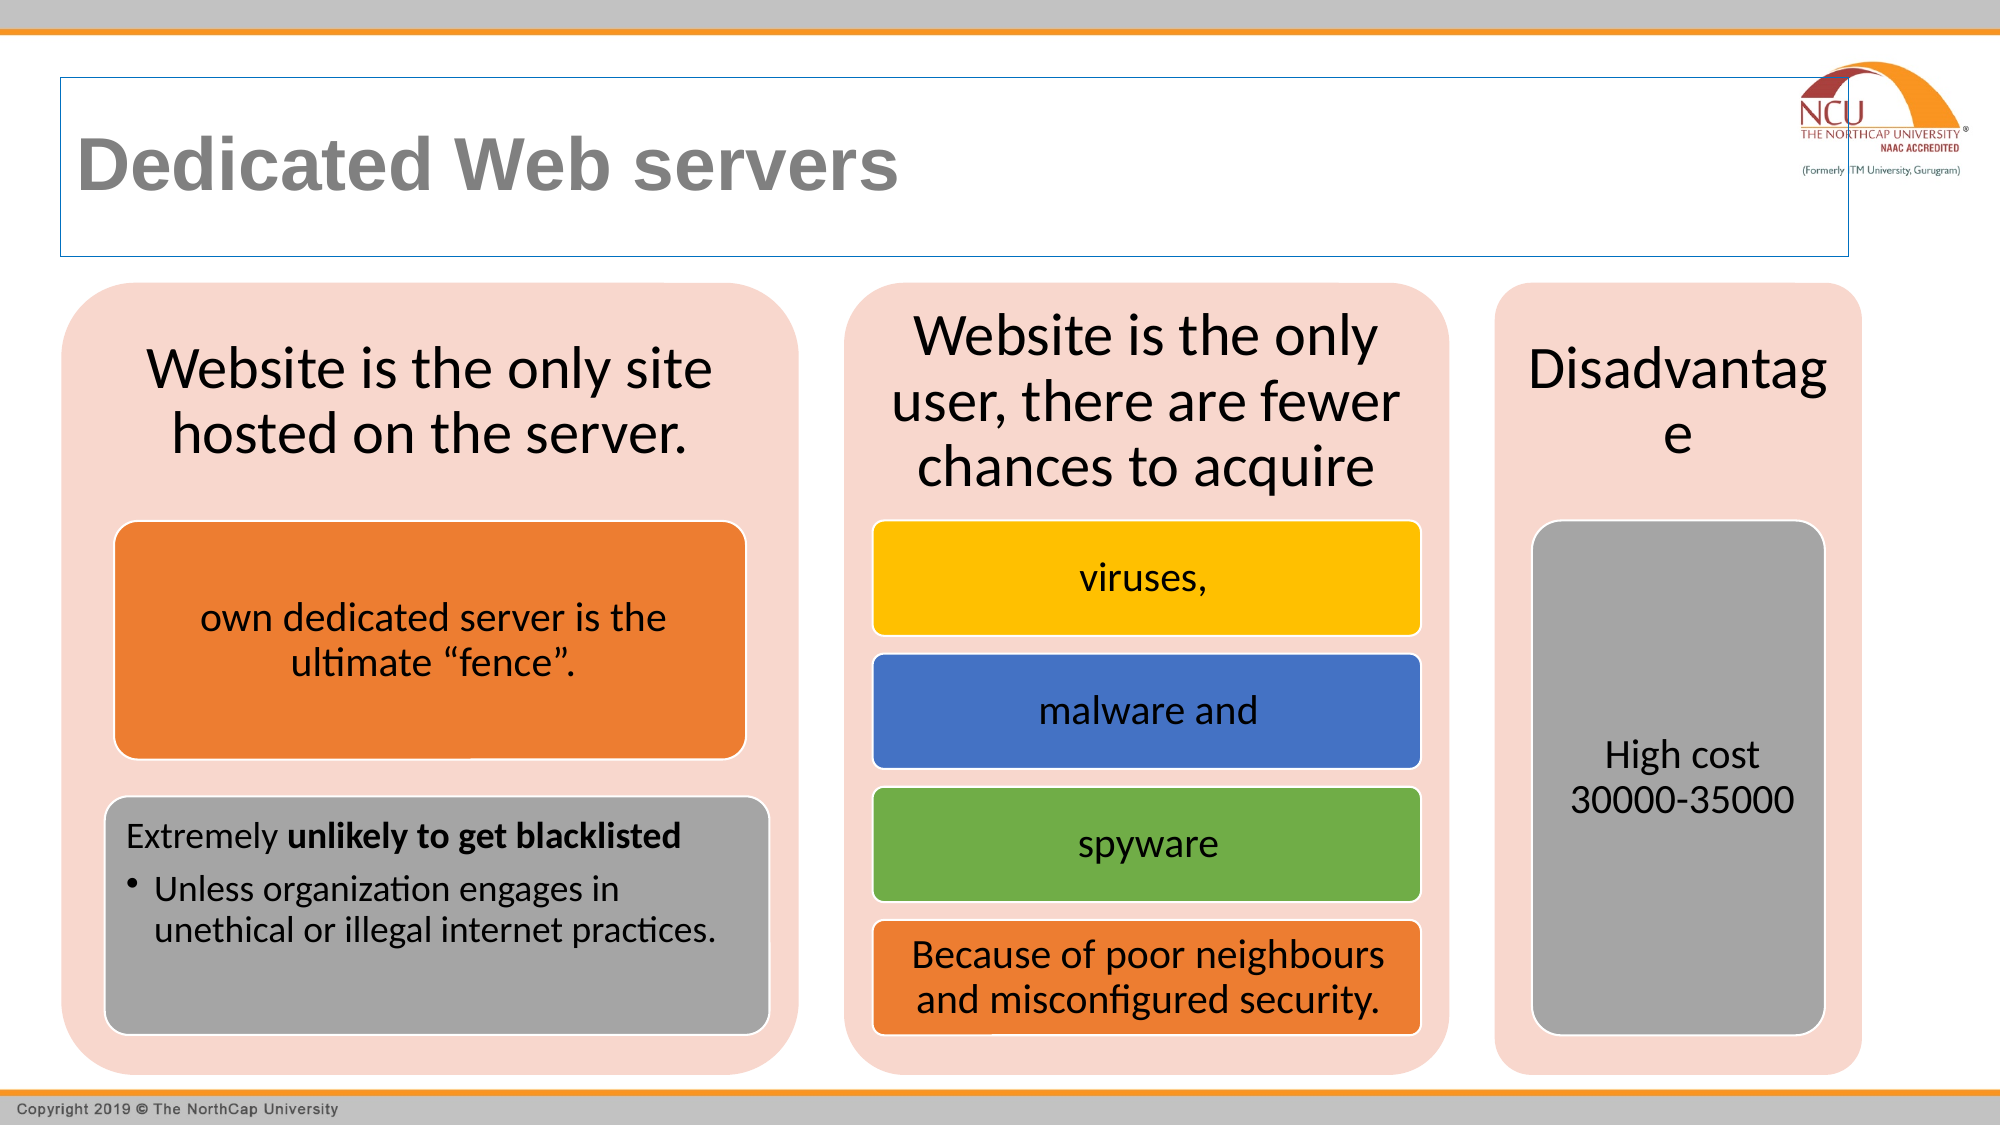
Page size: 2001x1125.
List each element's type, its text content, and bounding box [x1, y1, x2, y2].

picture [0, 0, 2000, 1125]
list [60, 282, 1863, 1075]
title Dedicated Web servers [60, 77, 1849, 257]
